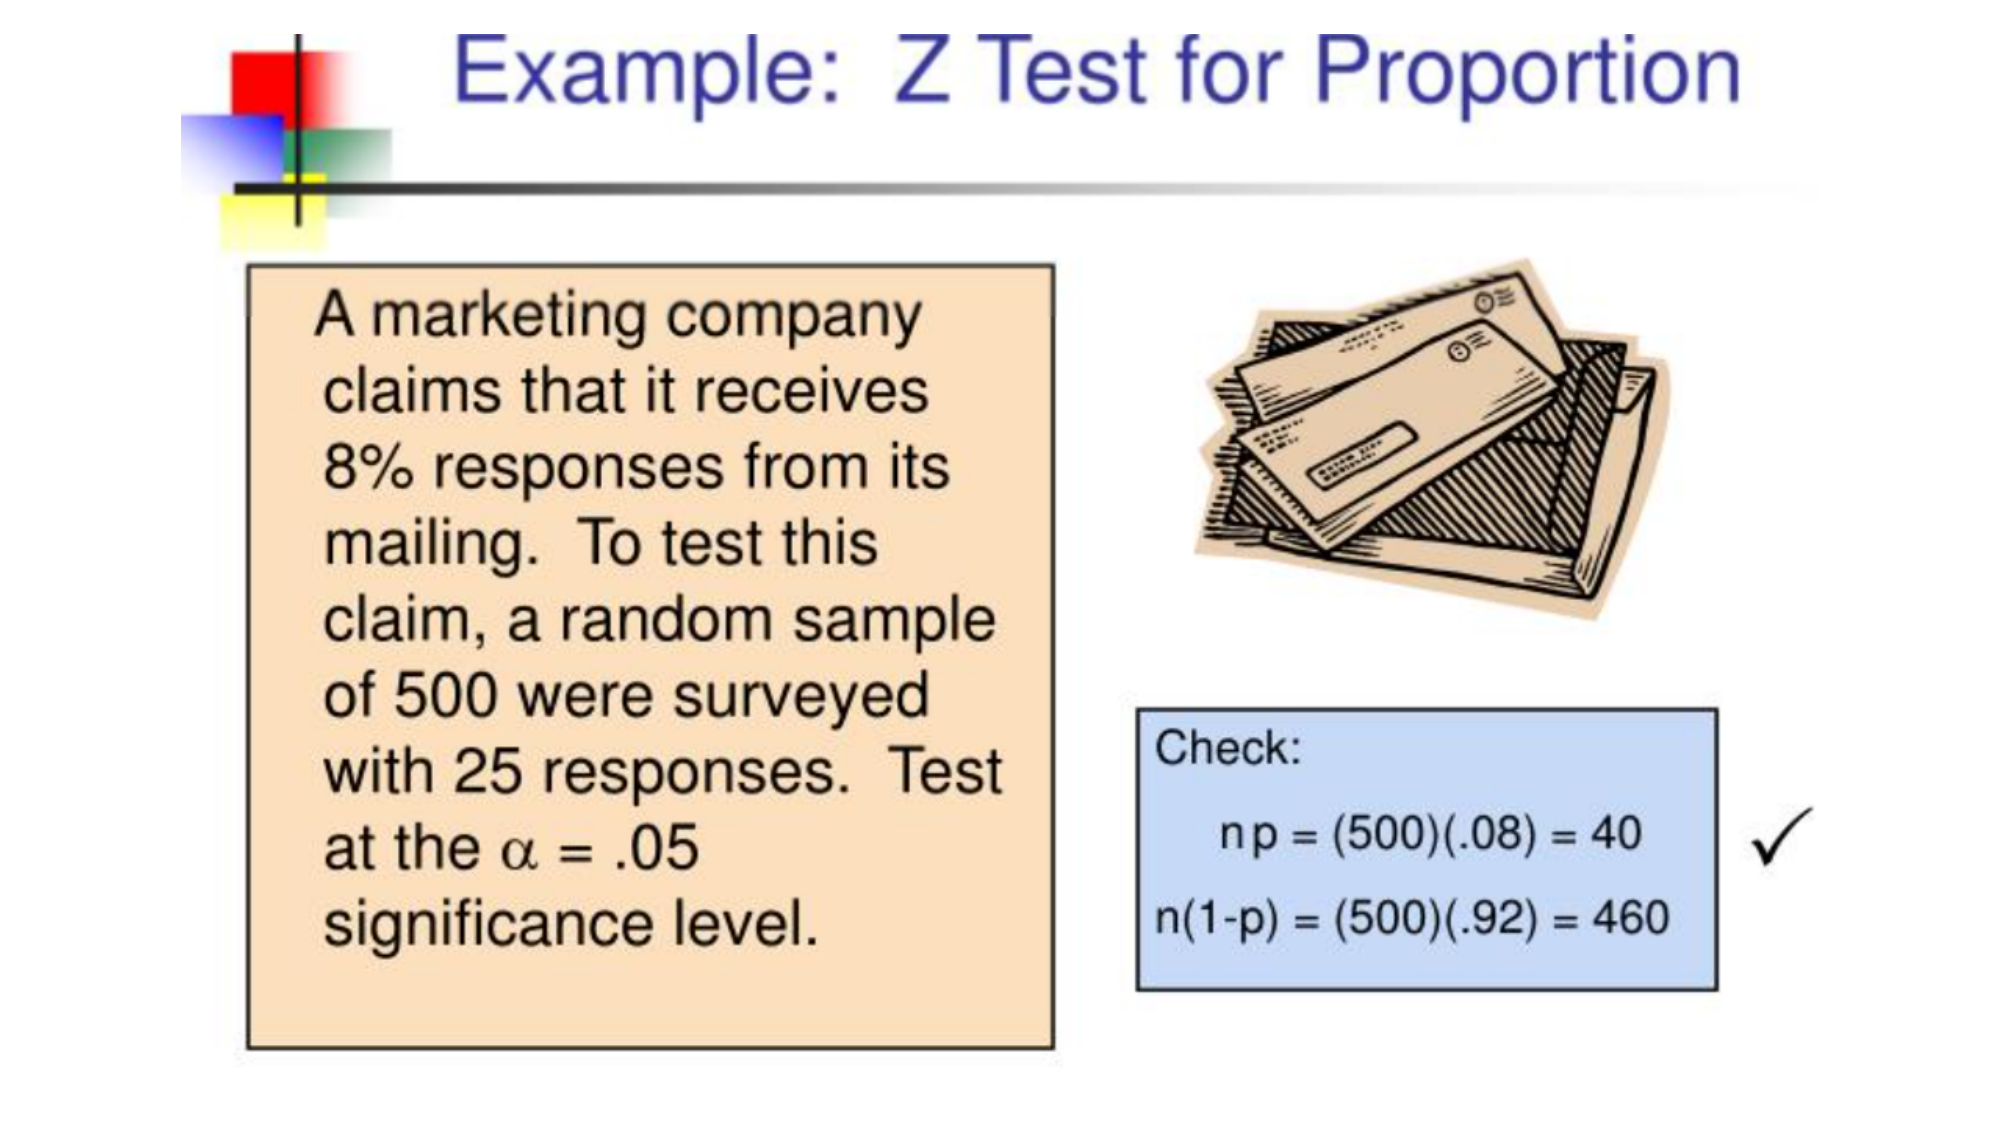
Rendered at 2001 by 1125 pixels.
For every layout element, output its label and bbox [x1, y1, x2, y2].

picture [181, 33, 1819, 1092]
